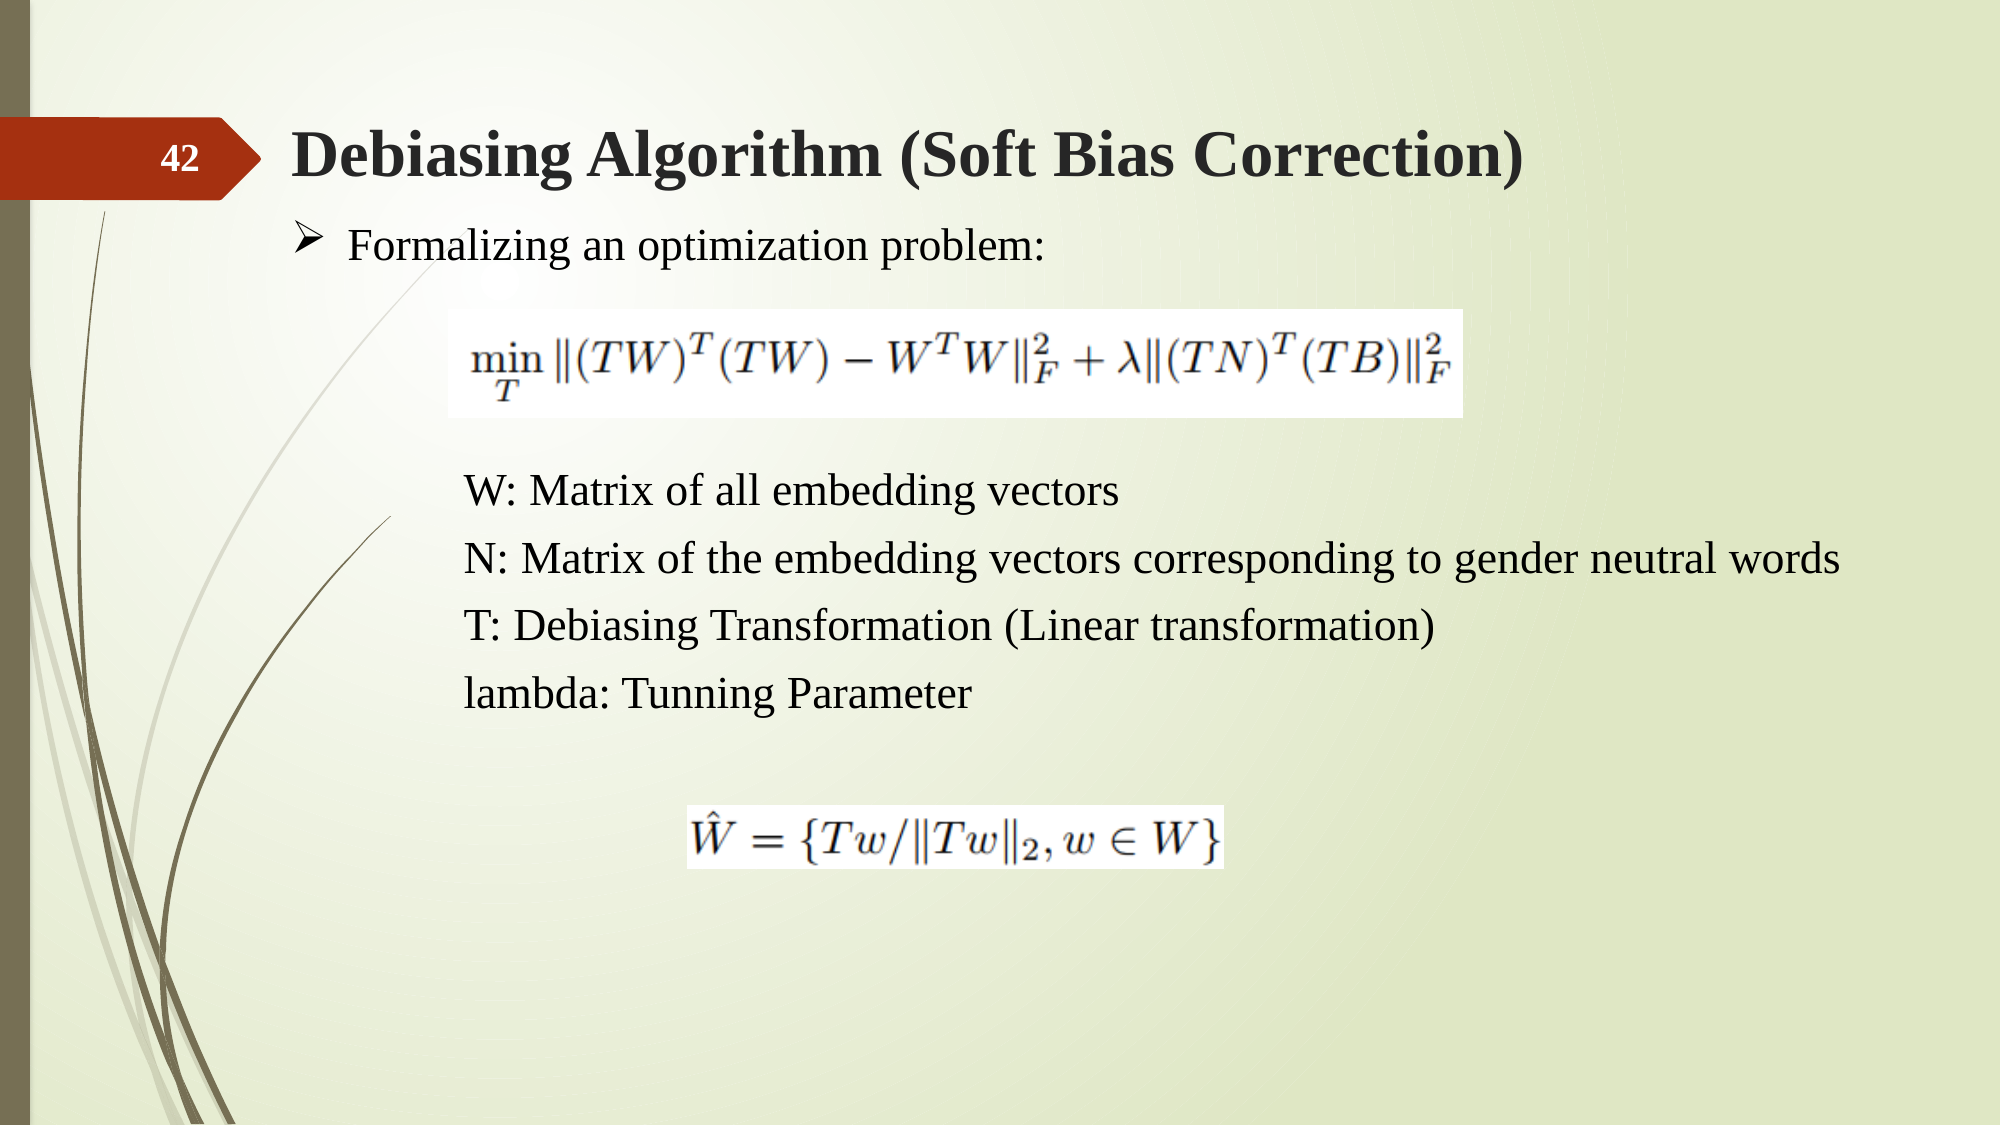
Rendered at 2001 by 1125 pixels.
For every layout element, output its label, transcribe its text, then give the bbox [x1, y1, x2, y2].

slide_number 42 [87, 129, 216, 190]
picture [448, 309, 1463, 418]
text_box Formalizing an optimization problem: W: Matrix of all embedding vectors N: Matrix of the embedding vectors corresponding to gender neutral words T: Debiasing Transformation (Linear transformation) lambda: Tunning Parameter [276, 207, 1880, 1125]
title Debiasing Algorithm (Soft Bias Correction) [276, 102, 1664, 207]
picture [687, 805, 1224, 869]
